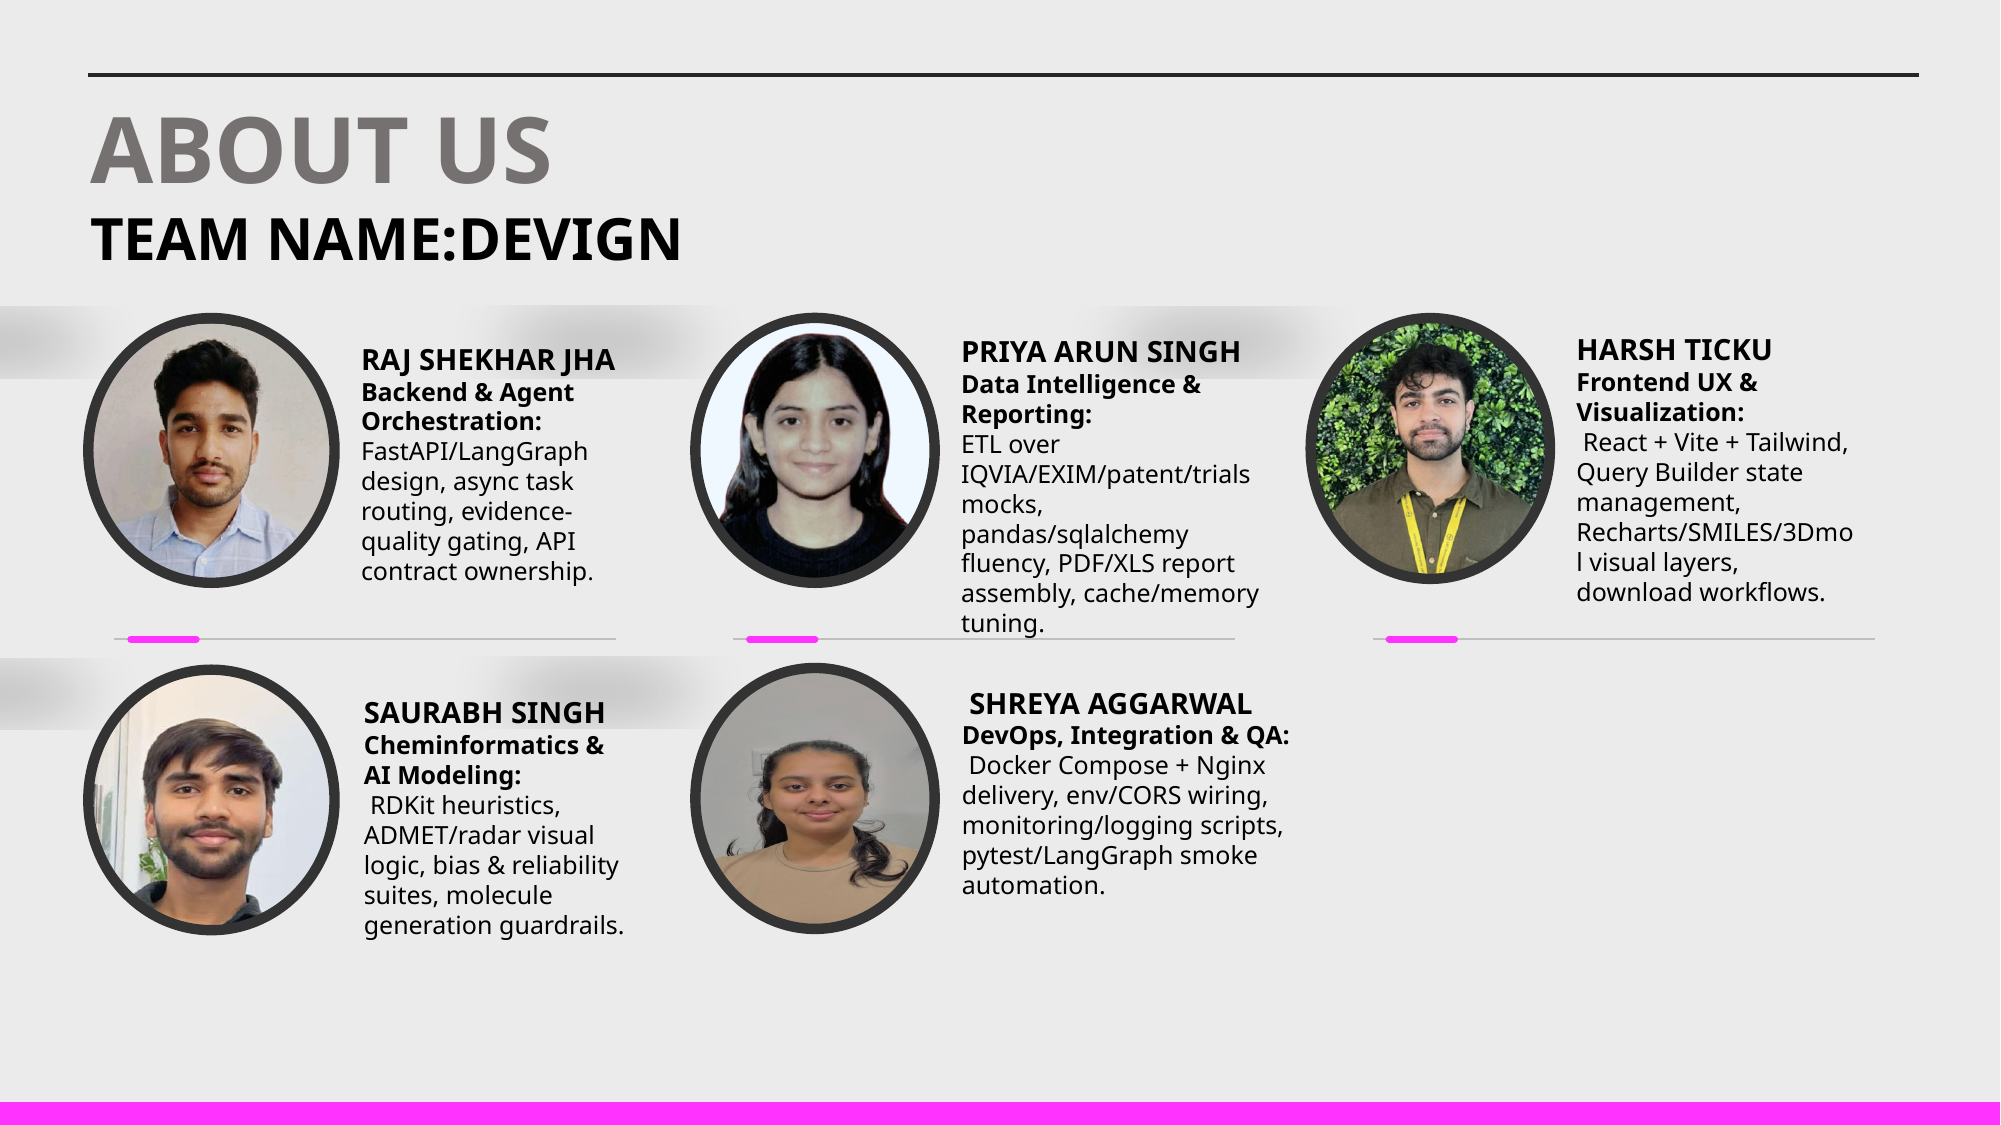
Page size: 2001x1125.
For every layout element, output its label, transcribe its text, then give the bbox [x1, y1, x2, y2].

text_box SAURABH SINGH Cheminformatics & AI Modeling: RDKit heuristics, ADMET/radar visual logic, bias & reliability suites, molecule generation guardrails. [349, 669, 652, 947]
picture [88, 669, 335, 931]
text_box HARSH TICKU Frontend UX & Visualization: React + Vite + Tailwind, Query Builder state management, Recharts/SMILES/3Dmol visual layers, download workflows. [1561, 306, 1875, 614]
picture [1310, 317, 1551, 580]
picture [88, 317, 335, 584]
text_box SHREYA AGGARWAL DevOps, Integration & QA: Docker Compose + Nginx delivery, env/CORS wiring, monitoring/logging scripts, pytest/LangGraph smoke automation. [947, 660, 1311, 907]
picture [695, 667, 935, 930]
text_box RAJ SHEKHAR JHA Backend & Agent Orchestration: FastAPI/LangGraph design, async task routing, evidence-quality gating, API contract ownership. [346, 316, 665, 593]
text_box ABOUT US TEAM NAME:DEVIGN [75, 84, 1963, 280]
picture [695, 317, 935, 584]
text_box PRIYA ARUN SINGH Data Intelligence & Reporting: ETL over IQVIA/EXIM/patent/trials mocks, pandas/sqlalchemy fluency, PDF/XLS report assembly, cache/memory tuning. [946, 308, 1280, 646]
